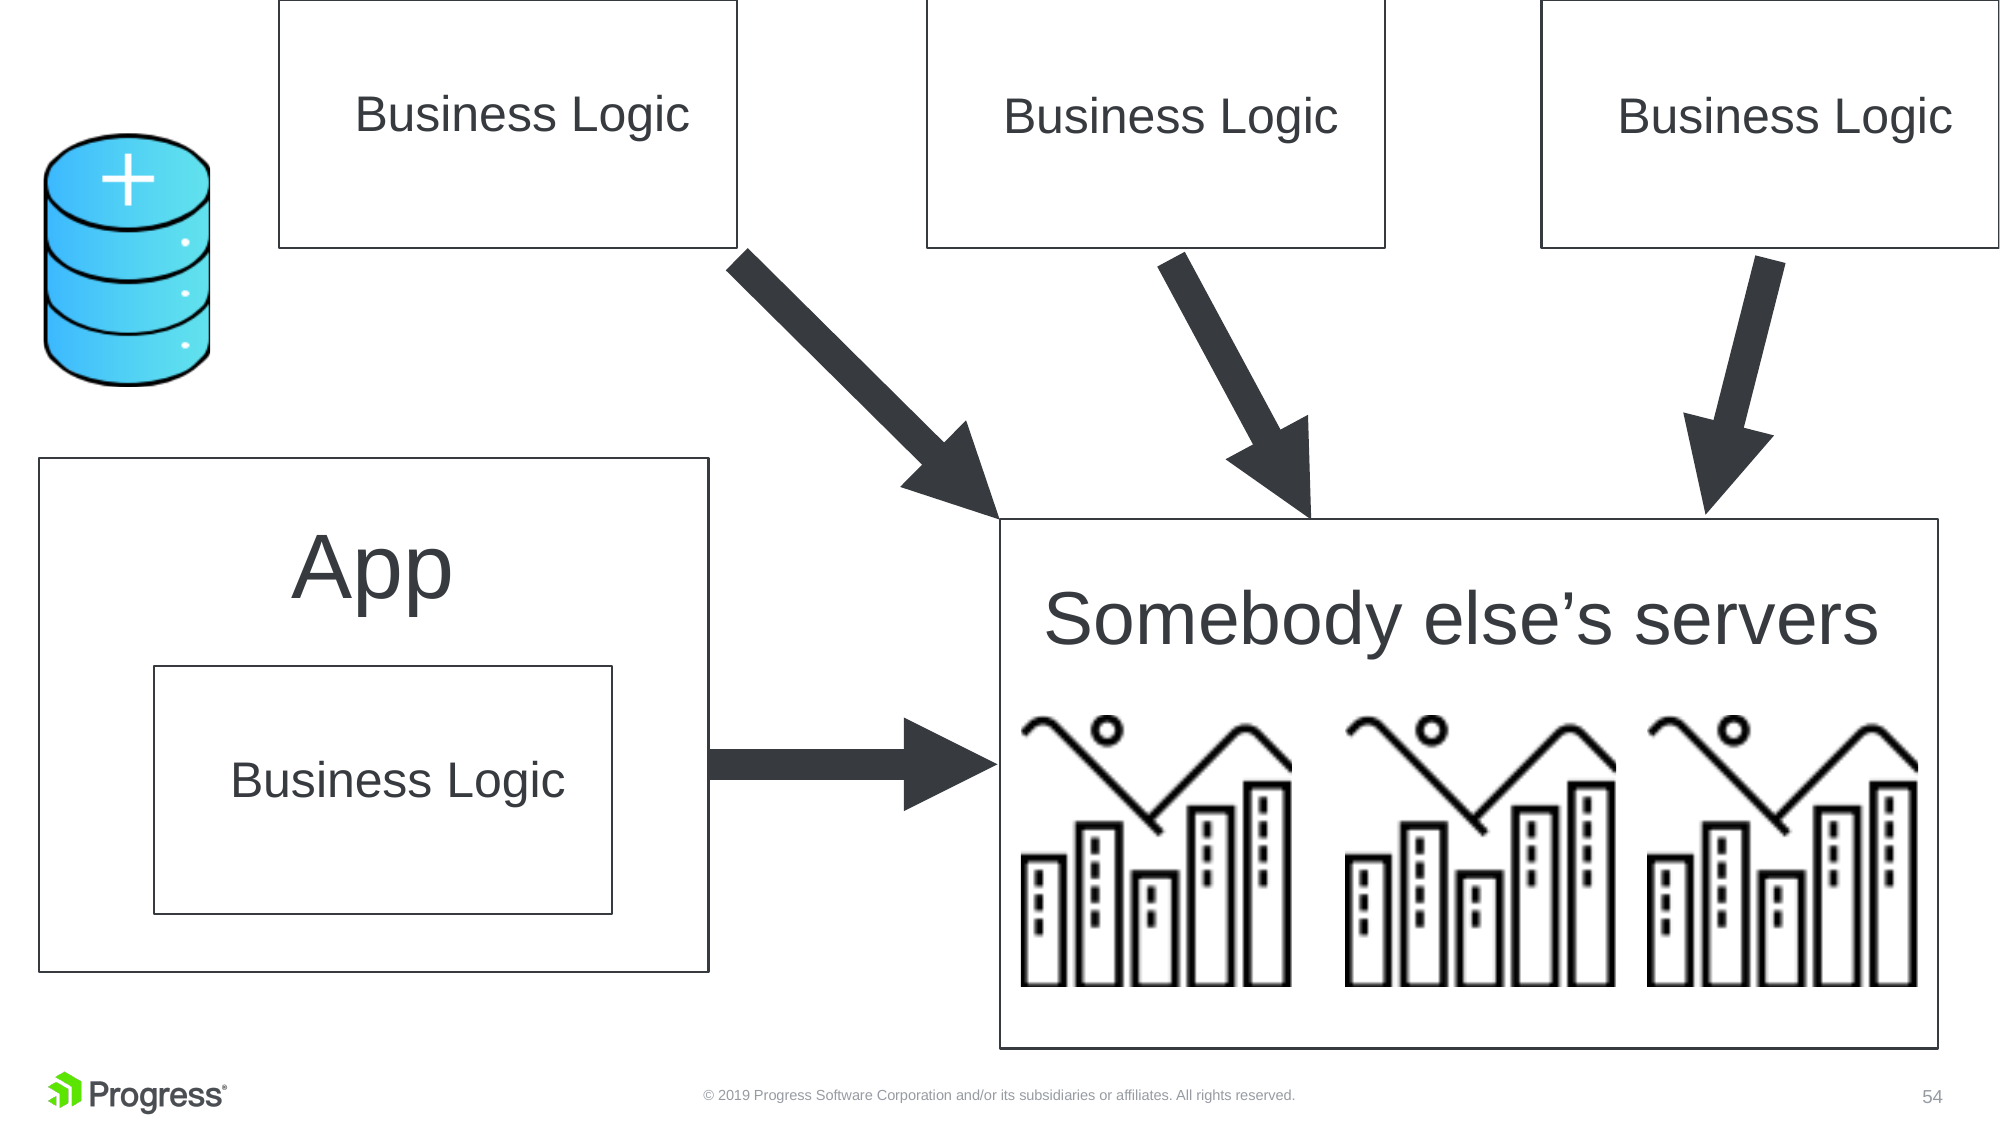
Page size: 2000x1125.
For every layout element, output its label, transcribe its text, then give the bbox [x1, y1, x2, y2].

text_box [278, 0, 737, 249]
text_box [38, 458, 709, 973]
text_box [1541, 0, 2000, 249]
text_box Somebody else’s servers [999, 561, 1925, 667]
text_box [1705, 258, 1771, 515]
text_box [927, 0, 1386, 248]
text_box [1170, 258, 1312, 520]
picture [43, 131, 211, 387]
picture [1344, 715, 1617, 987]
picture [1020, 715, 1293, 987]
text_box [736, 258, 1000, 520]
picture [1646, 715, 1919, 987]
text_box [154, 665, 613, 915]
text_box App [275, 498, 470, 624]
text_box [999, 518, 1939, 1049]
